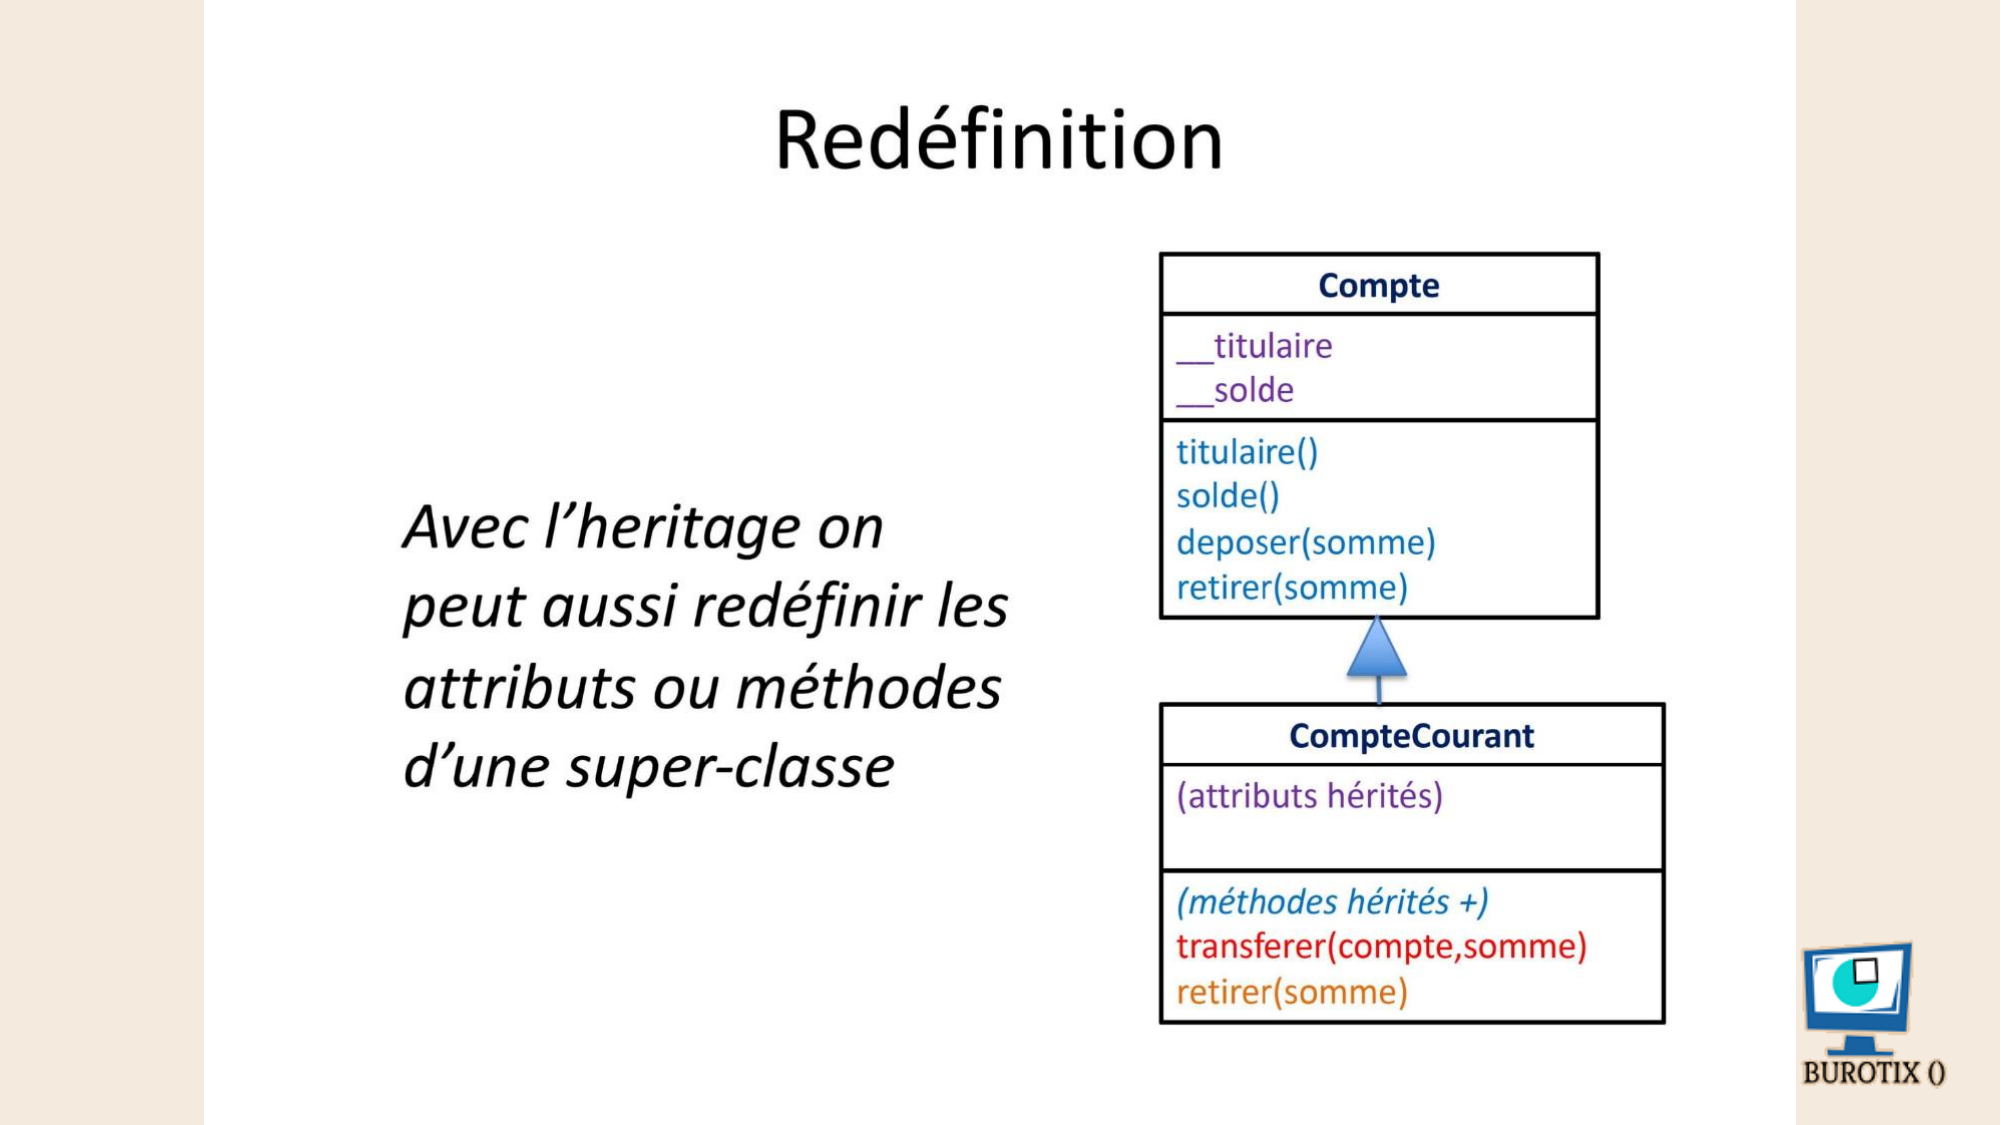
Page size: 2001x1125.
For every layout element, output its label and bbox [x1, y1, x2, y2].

picture [204, 0, 1949, 1125]
